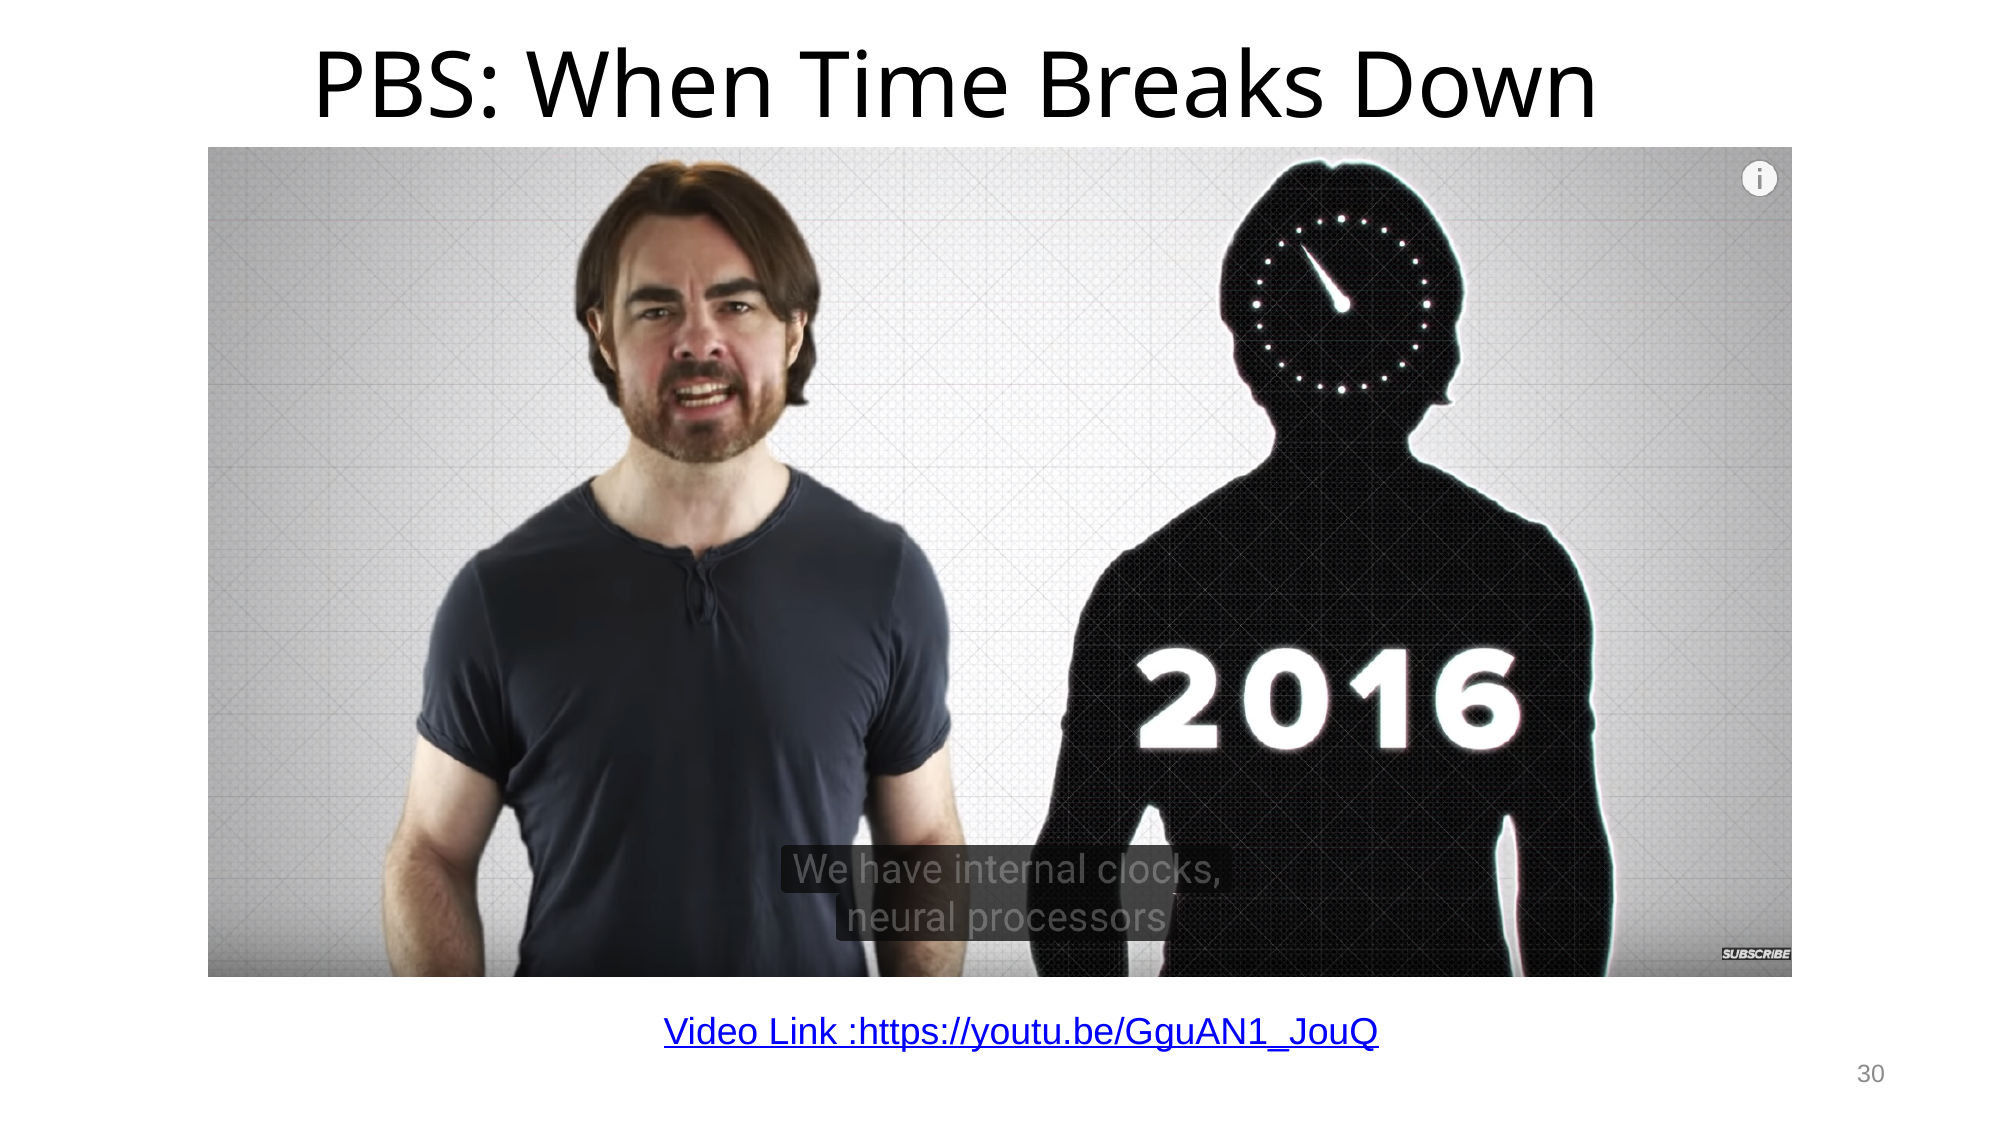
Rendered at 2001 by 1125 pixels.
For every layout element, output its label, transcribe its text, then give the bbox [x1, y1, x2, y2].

title PBS: When Time Breaks Down [56, 0, 1857, 175]
text_box Video Link :https://youtu.be/GguAN1_JouQ [648, 999, 1571, 1059]
picture [207, 147, 1793, 978]
slide_number 30 [1433, 1042, 1900, 1103]
